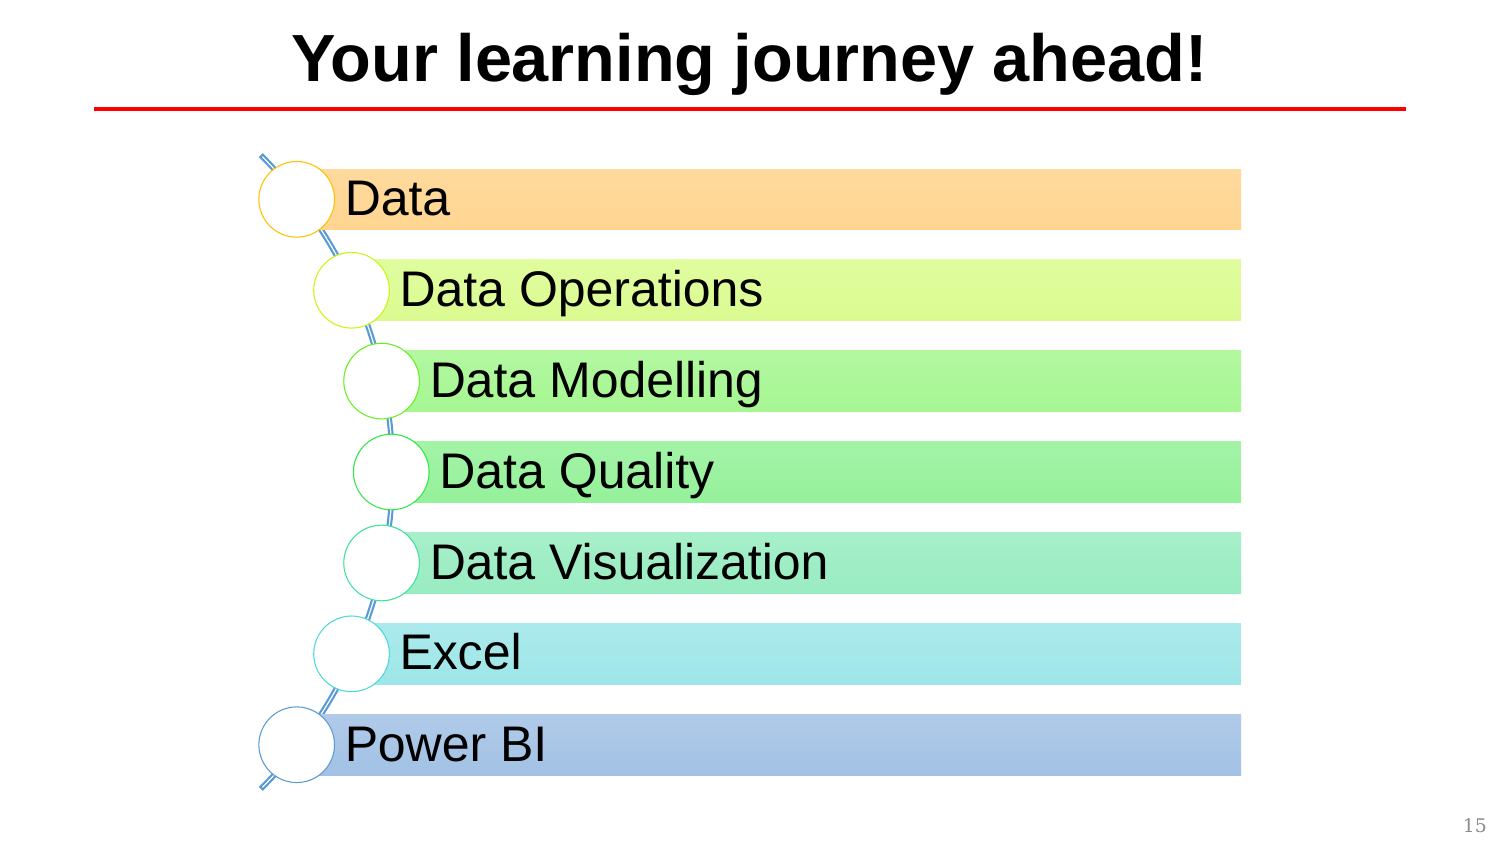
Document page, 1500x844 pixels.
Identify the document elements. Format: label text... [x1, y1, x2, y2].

slide_number 15 [1447, 805, 1500, 844]
text_box Your learning journey ahead! [93, 0, 1407, 109]
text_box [249, 138, 1250, 806]
